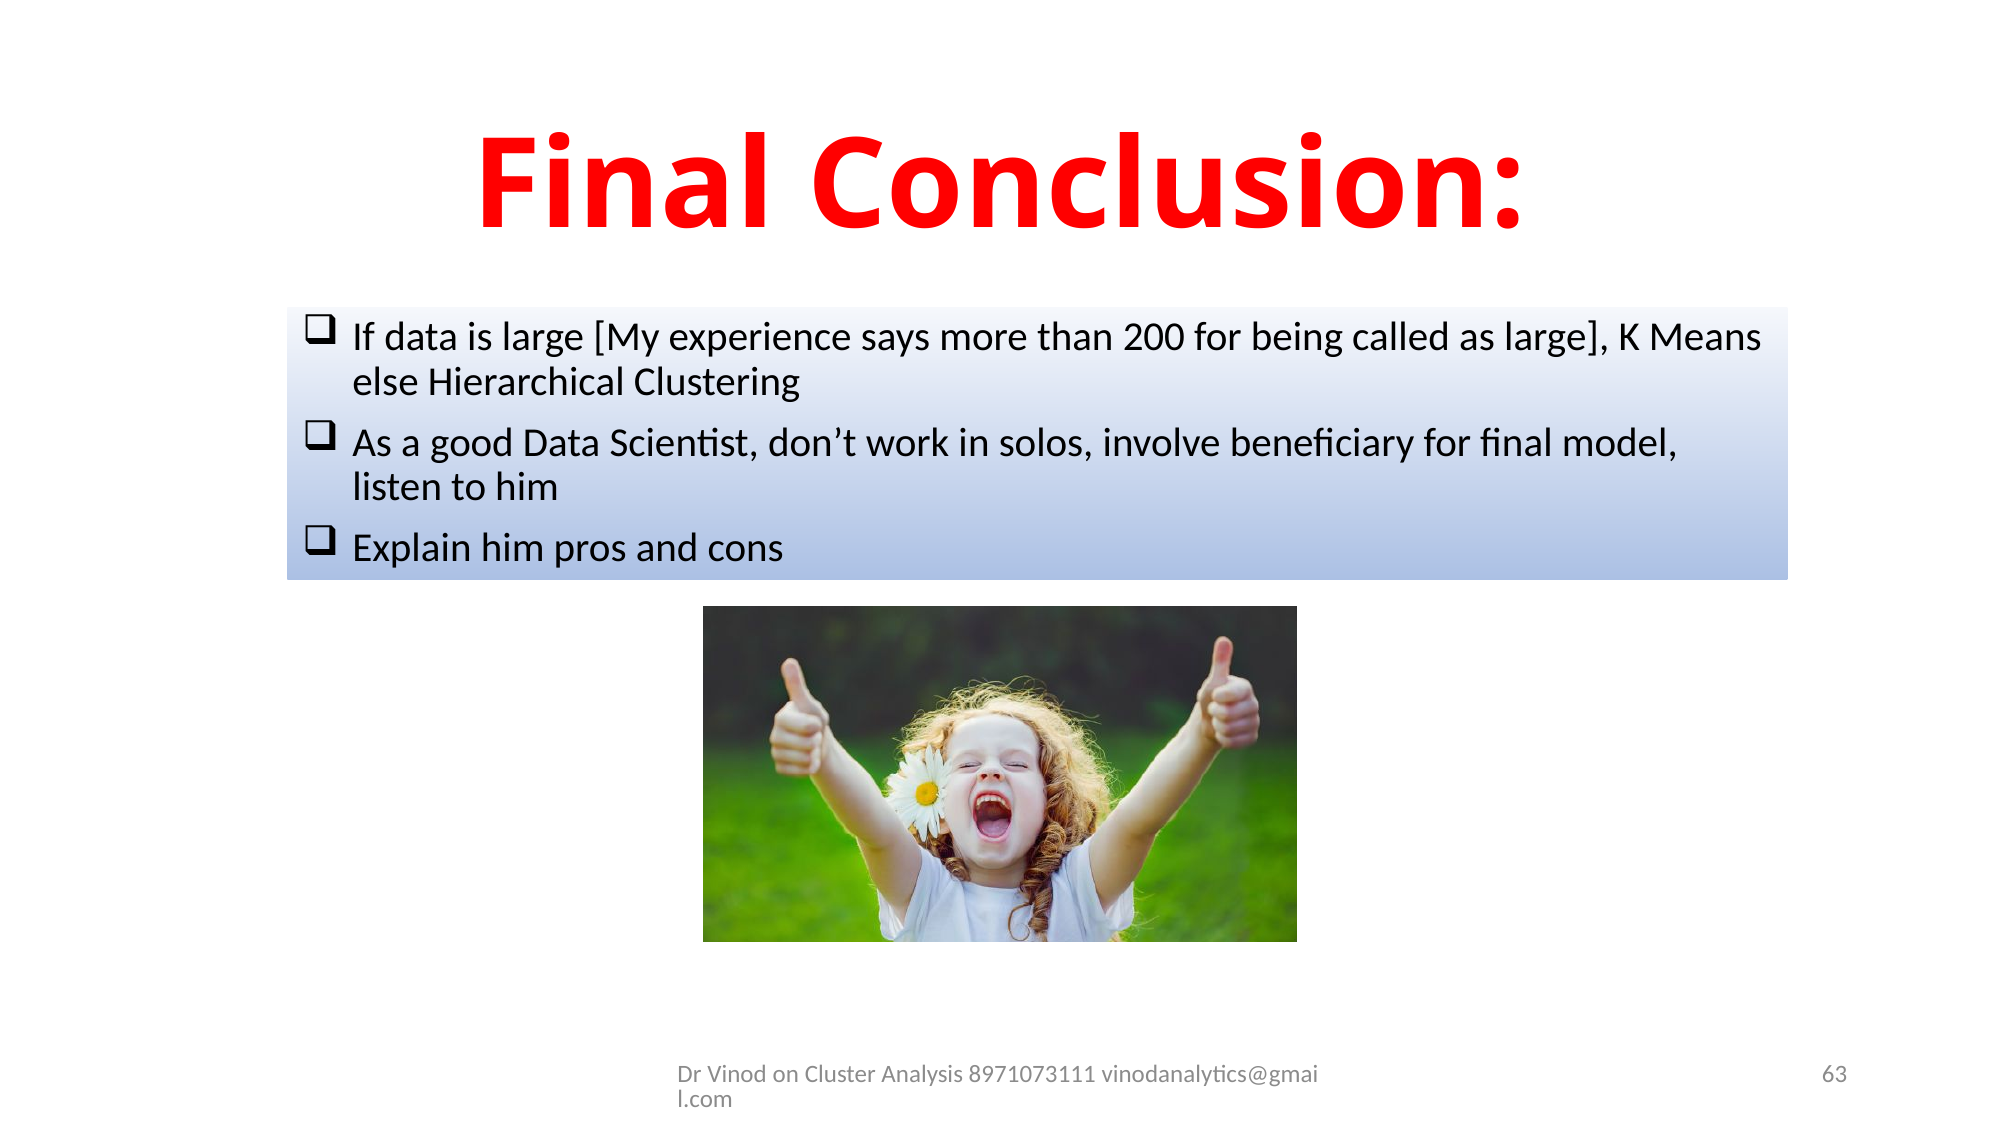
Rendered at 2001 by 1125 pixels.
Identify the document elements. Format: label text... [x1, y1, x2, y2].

slide_number 63 [1412, 1042, 1863, 1103]
picture [703, 606, 1297, 942]
title Final Conclusion: [249, 110, 1750, 263]
subtitle If data is large [My experience says more than 200 for being called as large], K Means else Hierarchical Clustering As a good Data Scientist, don’t work in solos, involve beneficiary for final model, listen to him Explain him pros and cons [287, 307, 1788, 580]
footer Dr Vinod on Cluster Analysis 8971073111 vinodanalytics@gmail.com [662, 1042, 1338, 1103]
